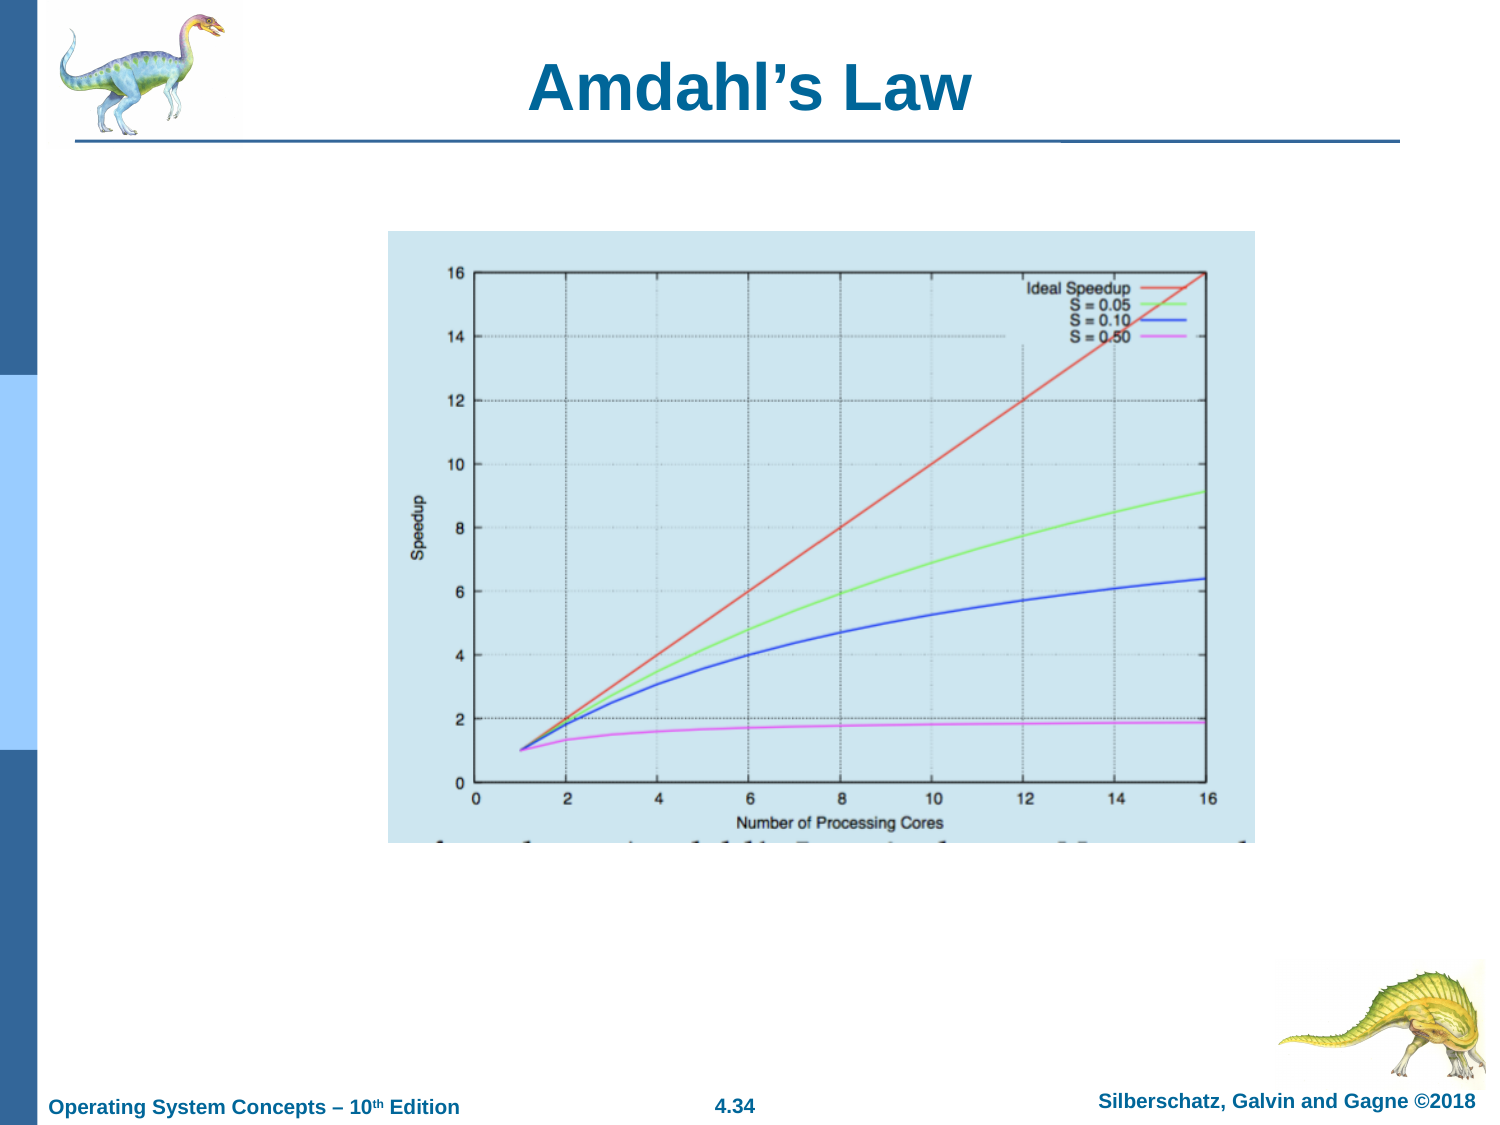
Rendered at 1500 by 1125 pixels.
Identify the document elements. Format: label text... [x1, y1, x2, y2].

picture [1275, 959, 1486, 1090]
picture [46, 0, 243, 149]
title Amdahl’s Law [75, 36, 1425, 132]
picture [388, 231, 1255, 843]
